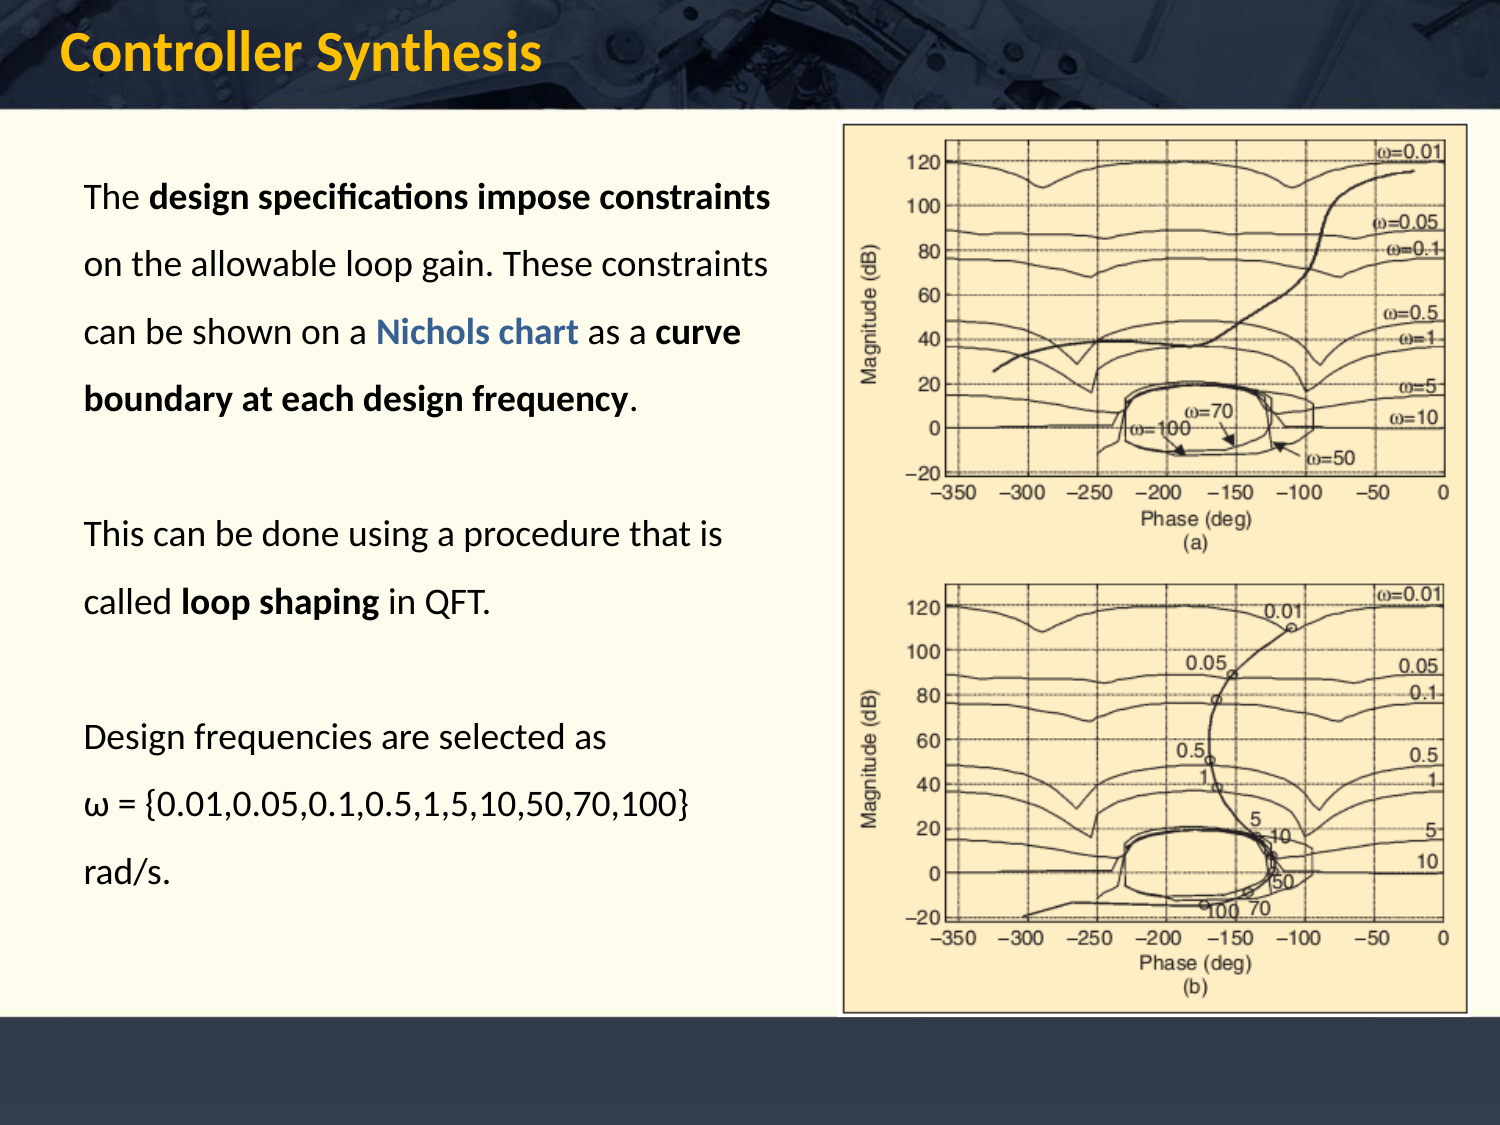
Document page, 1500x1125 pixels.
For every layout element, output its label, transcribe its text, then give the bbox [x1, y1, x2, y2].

text_box The design specifications impose constraints on the allowable loop gain. These constraints can be shown on a Nichols chart as a curve boundary at each design frequency. This can be done using a procedure that is called loop shaping in QFT. Design frequencies are selected as ω = {0.01,0.05,0.1,0.5,1,5,10,50,70,100} rad/s. [68, 141, 788, 900]
text_box Controller Synthesis [45, 6, 1148, 91]
picture [0, 0, 1500, 1125]
